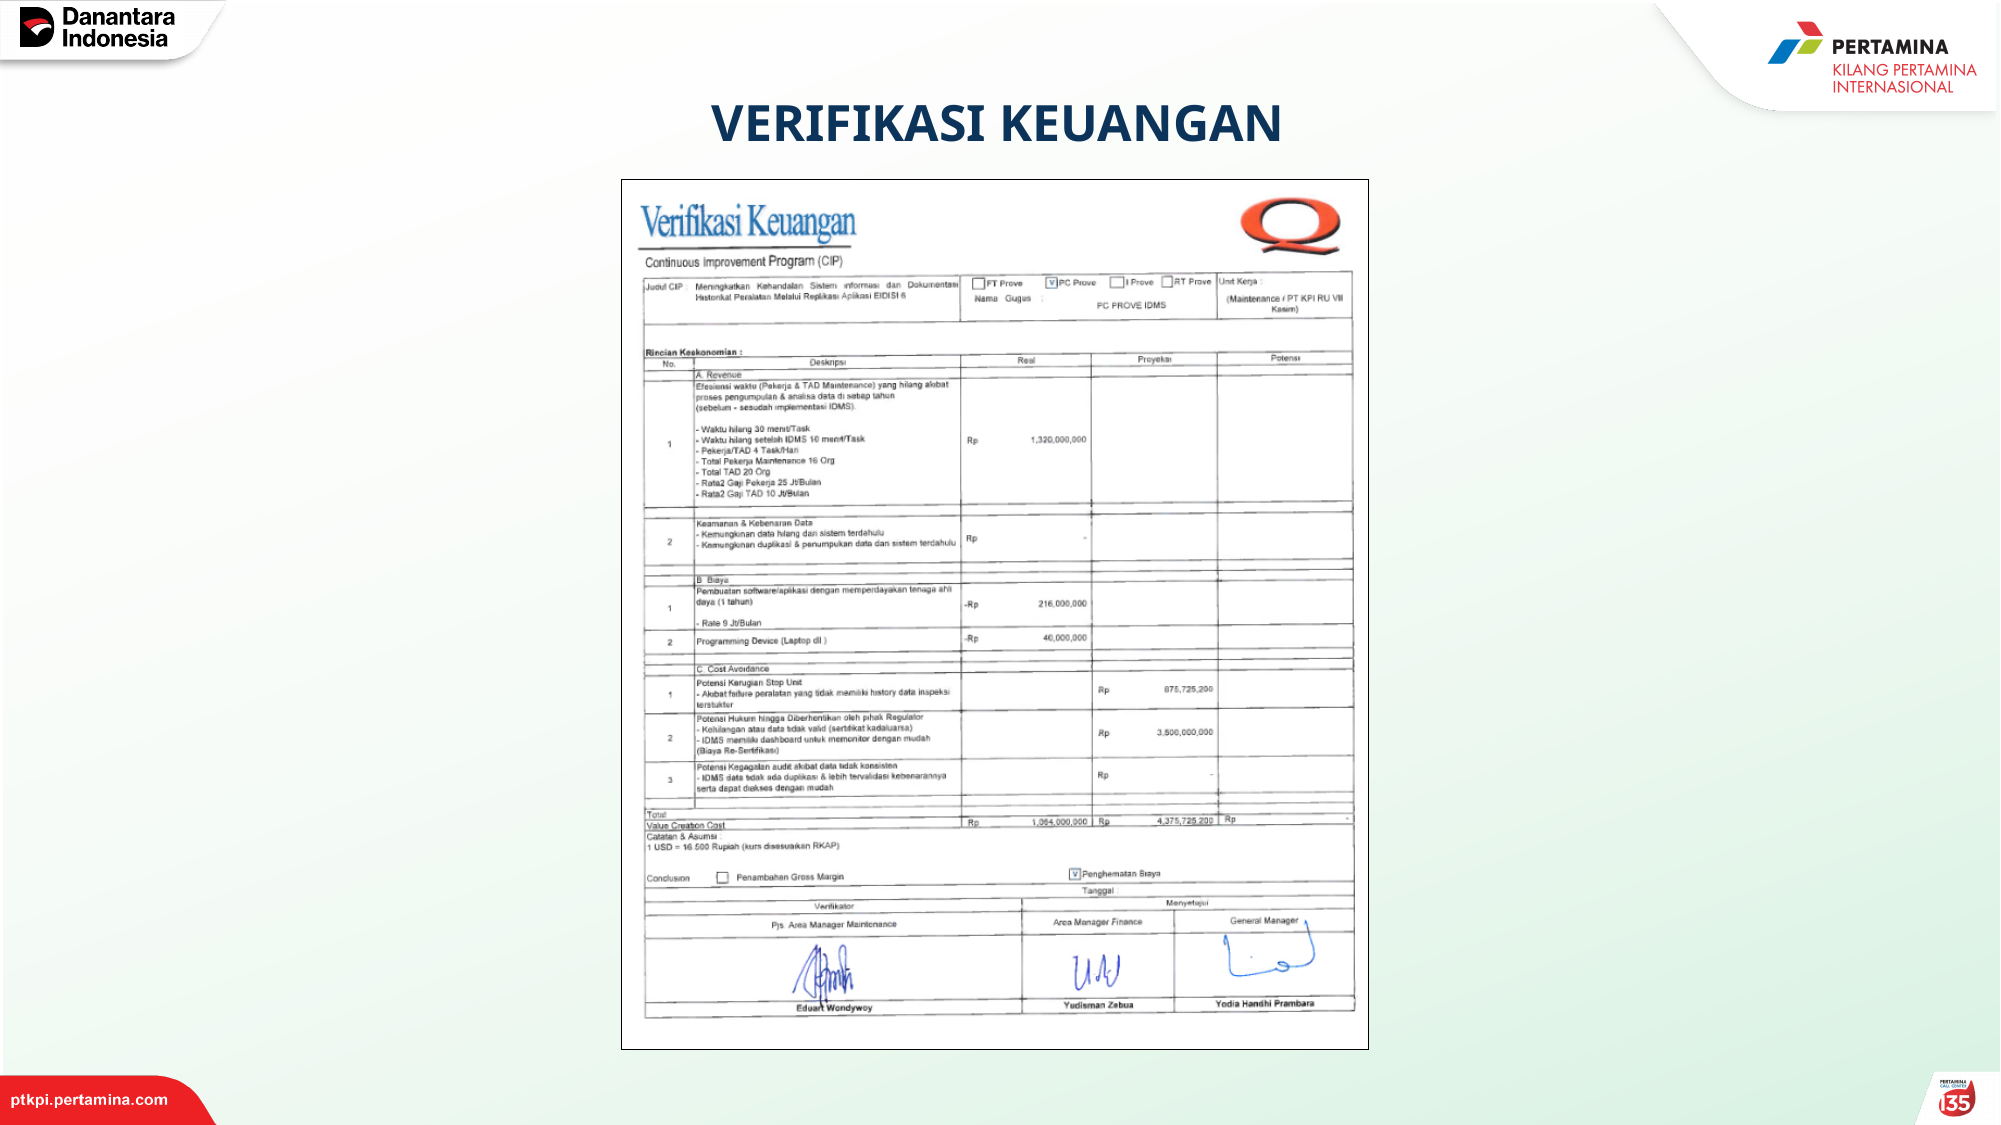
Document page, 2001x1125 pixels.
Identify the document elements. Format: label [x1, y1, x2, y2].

picture [621, 179, 1369, 1051]
picture [0, 1062, 235, 1125]
text_box [0, 3, 2000, 1125]
picture [1900, 1062, 2000, 1125]
text_box [0, 0, 237, 76]
